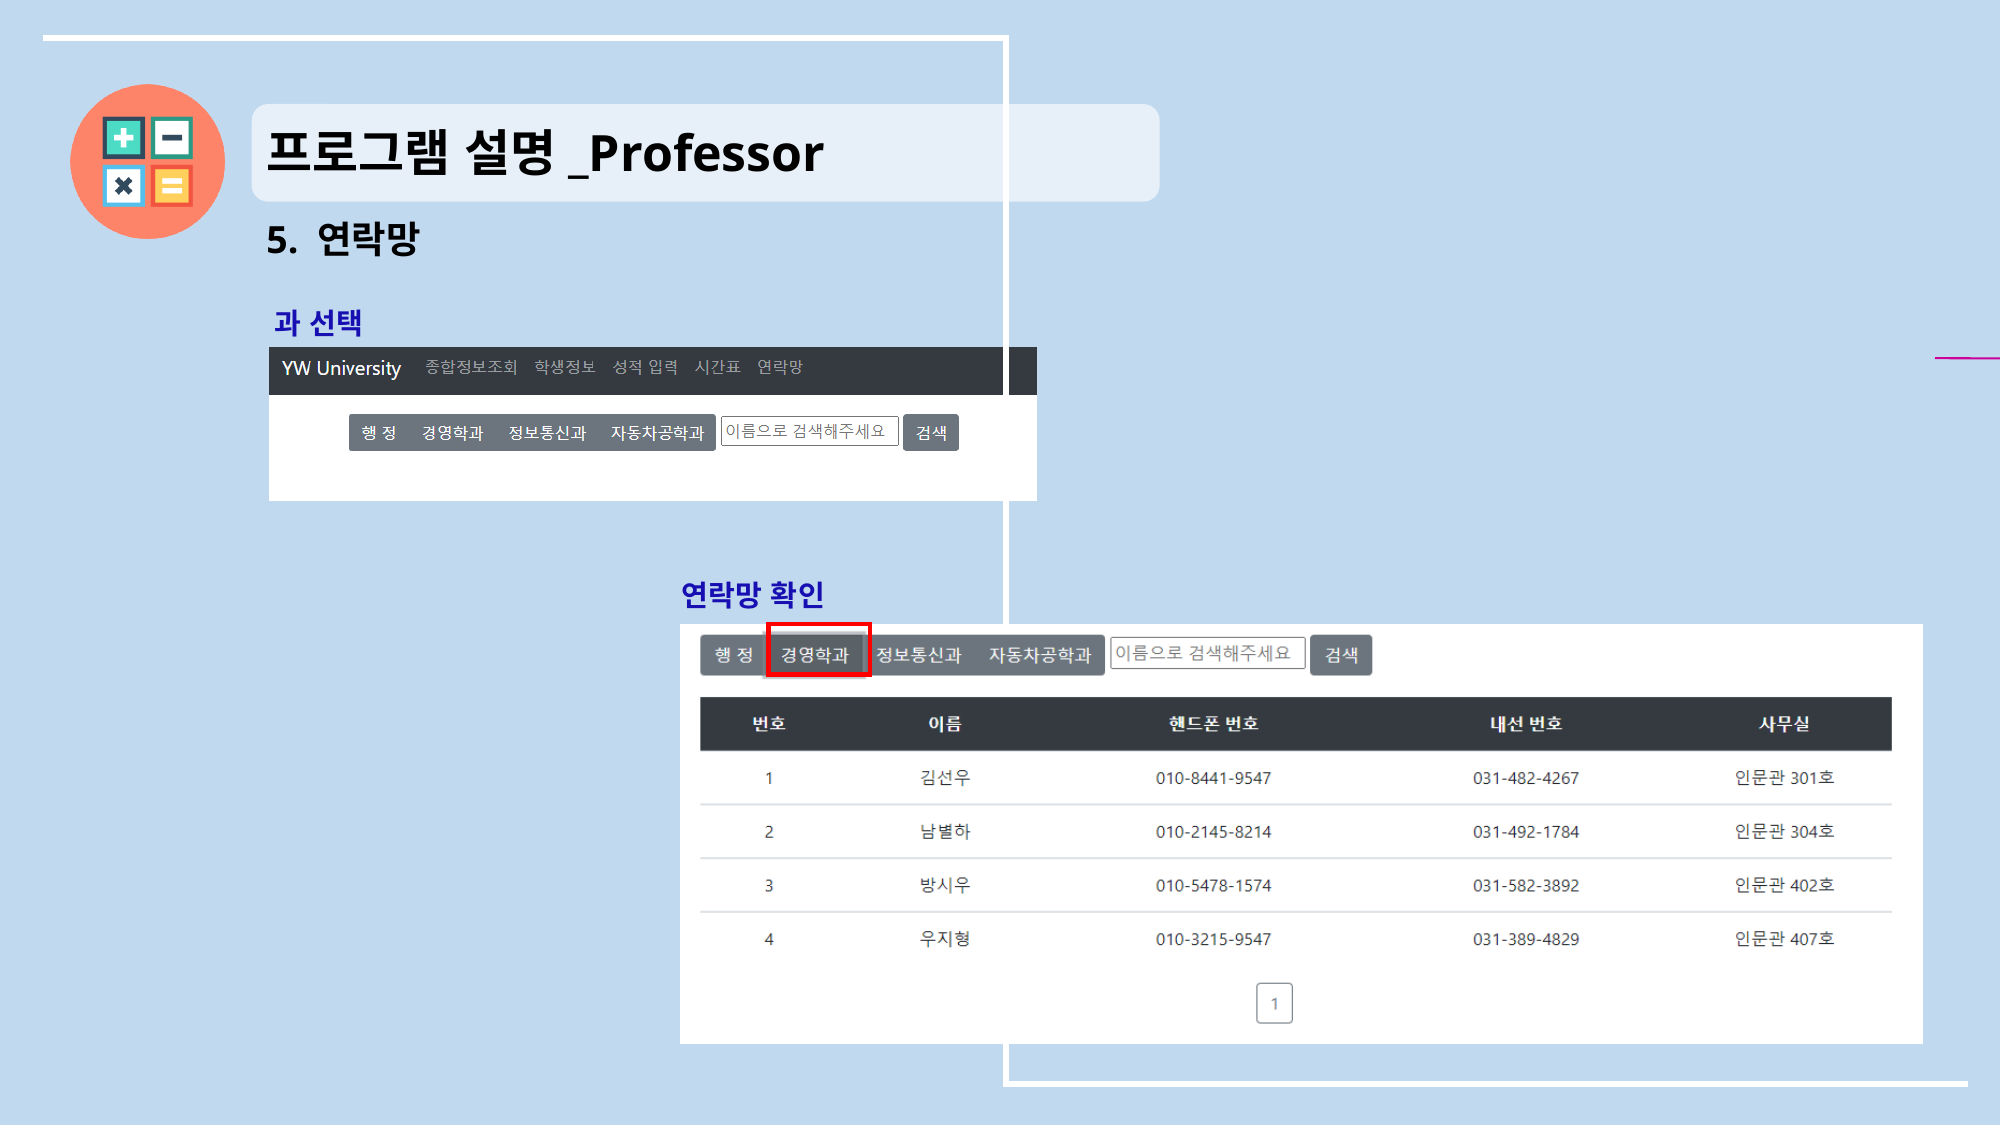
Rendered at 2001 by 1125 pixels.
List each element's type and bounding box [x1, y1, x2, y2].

picture [70, 84, 225, 239]
picture [680, 624, 1923, 1044]
text_box [251, 104, 1160, 202]
text_box [43, 37, 1968, 1085]
